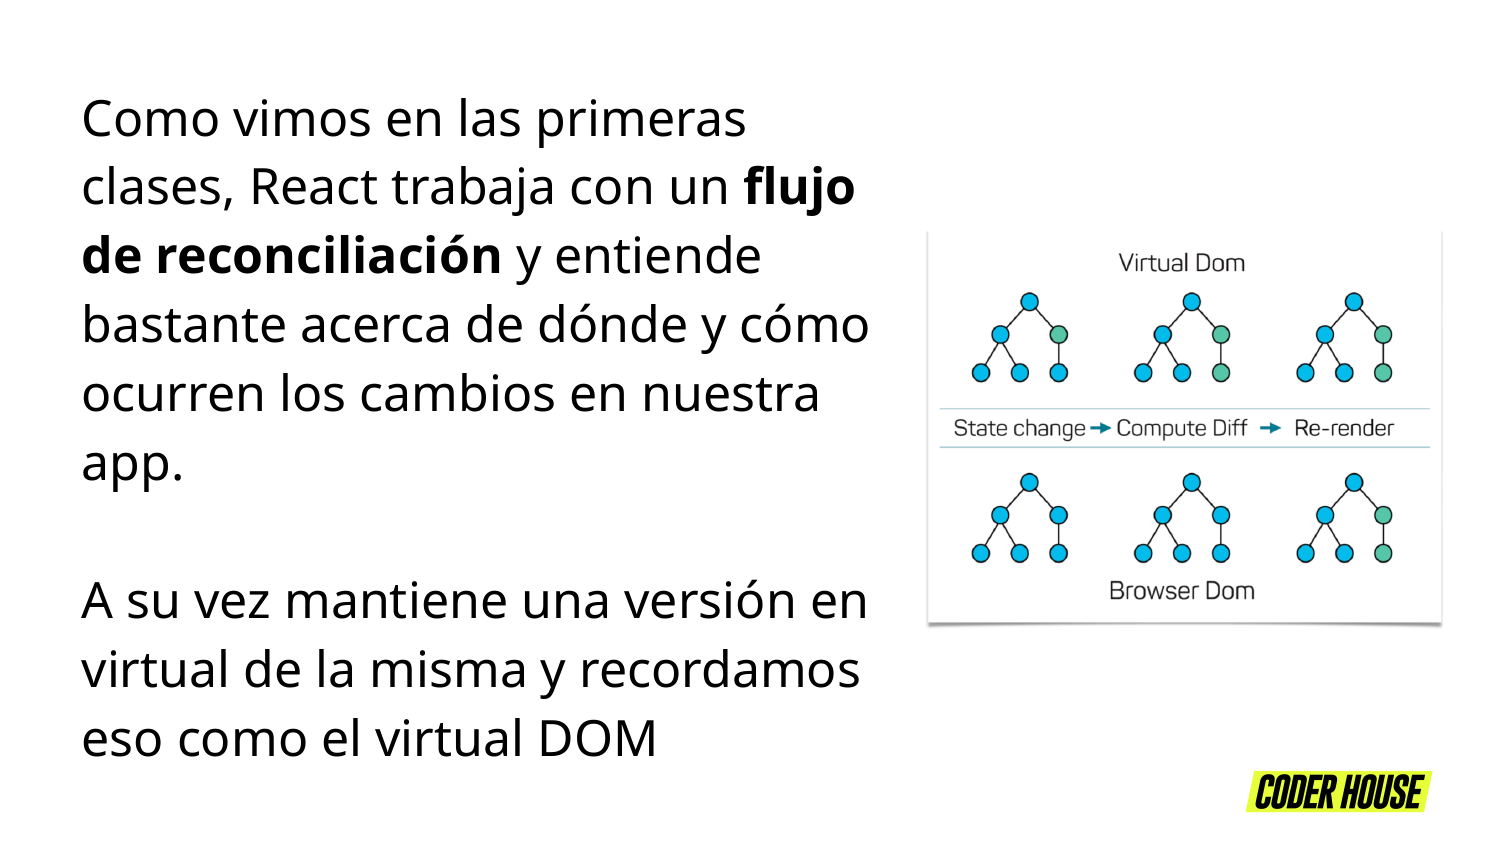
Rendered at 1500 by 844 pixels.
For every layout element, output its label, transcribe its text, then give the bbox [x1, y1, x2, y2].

text_box Como vimos en las primeras clases, React trabaja con un flujo de reconciliación y entiende bastante acerca de dónde y cómo ocurren los cambios en nuestra app. A su vez mantiene una versión en virtual de la misma y recordamos eso como el virtual DOM [66, 110, 923, 734]
picture [1241, 764, 1437, 819]
picture [922, 209, 1451, 634]
